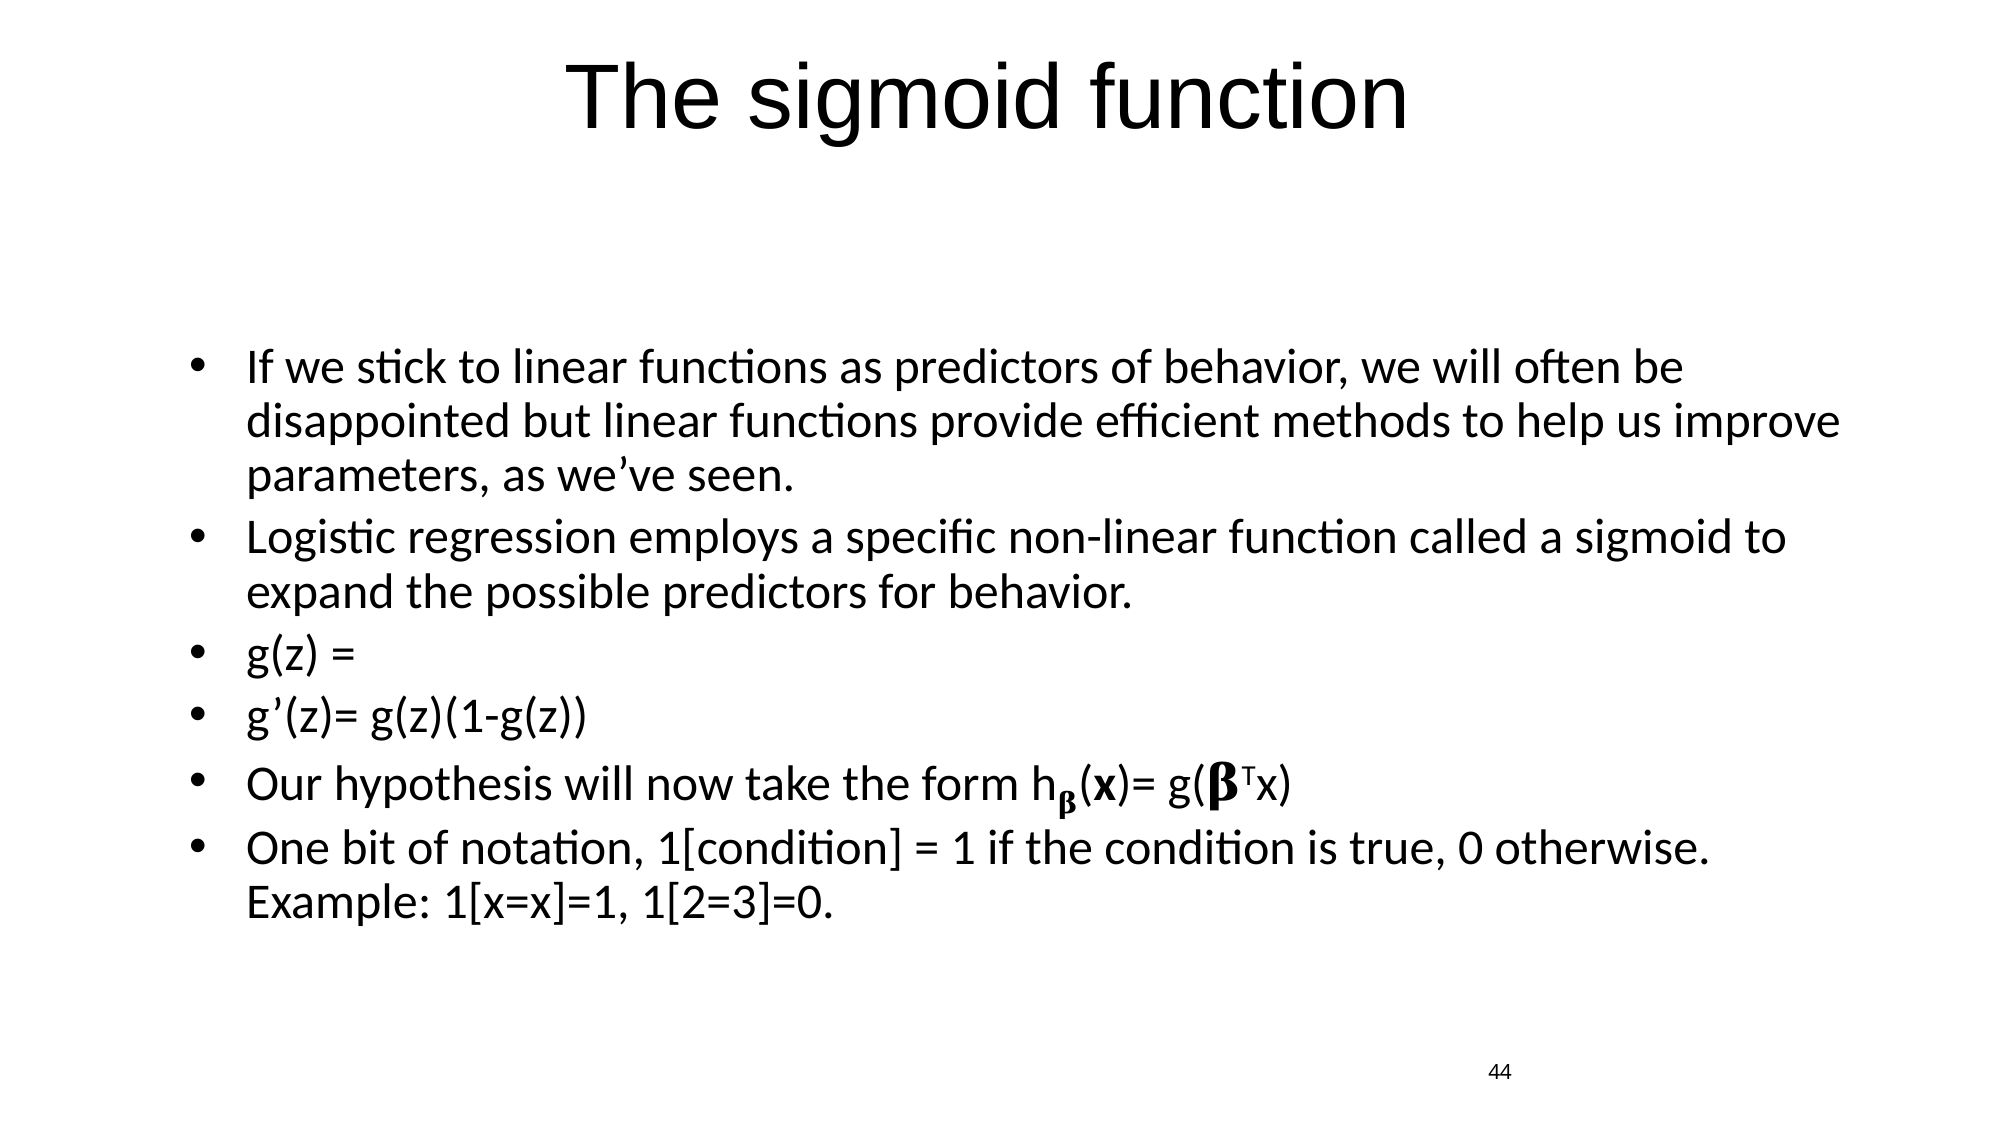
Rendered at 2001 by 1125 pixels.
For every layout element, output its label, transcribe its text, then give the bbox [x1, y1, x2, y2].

title The sigmoid function [69, 28, 1907, 171]
slide_number 44 [1325, 1042, 1675, 1103]
